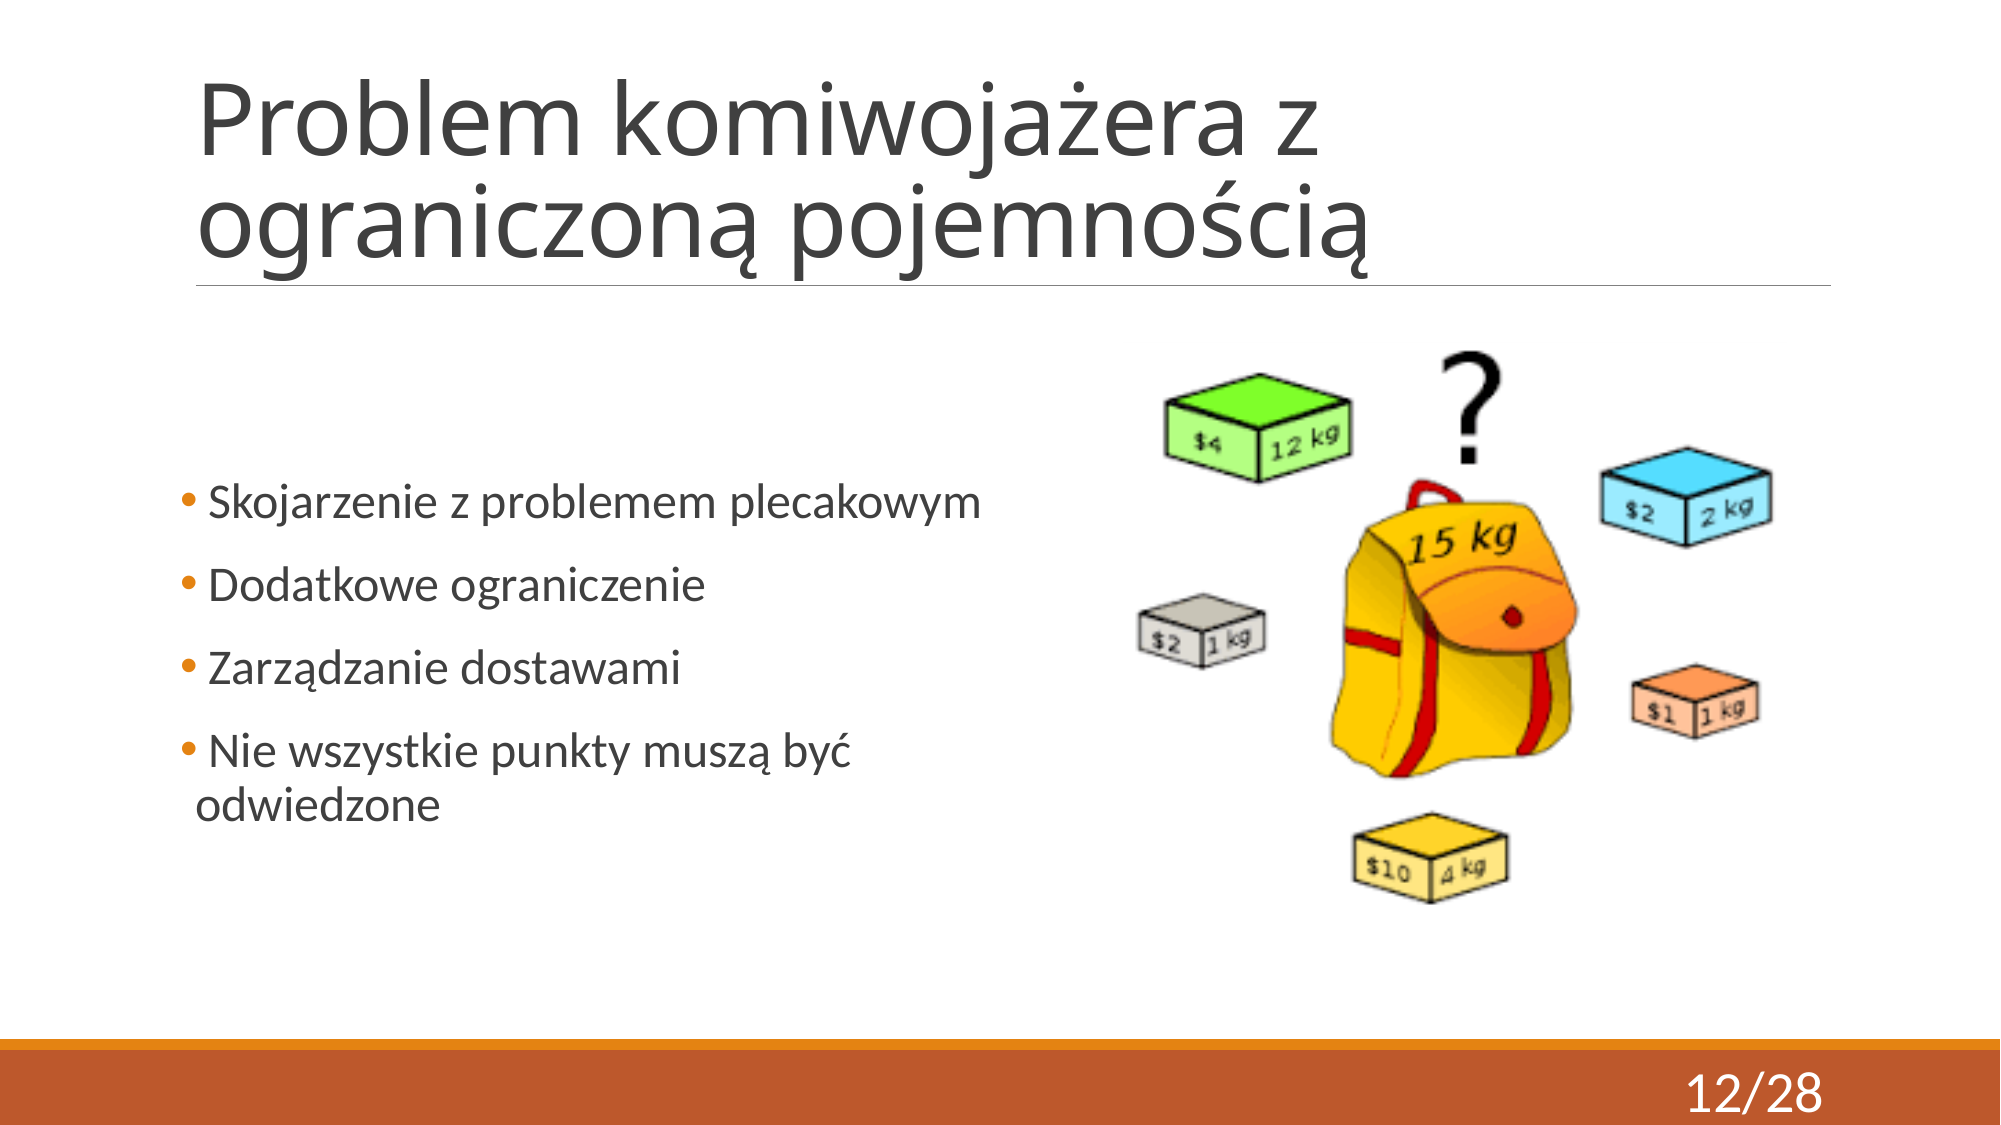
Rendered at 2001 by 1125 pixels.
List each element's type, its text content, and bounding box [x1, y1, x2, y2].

title Problem komiwojażera z ograniczoną pojemnością [180, 47, 1830, 285]
list Skojarzenie z problemem plecakowym Dodatkowe ograniczenie Zarządzanie dostawami Nie wszystkie punkty muszą być odwiedzone [180, 467, 1000, 963]
slide_number 12/28 [1624, 1059, 1840, 1120]
picture [1123, 340, 1787, 916]
